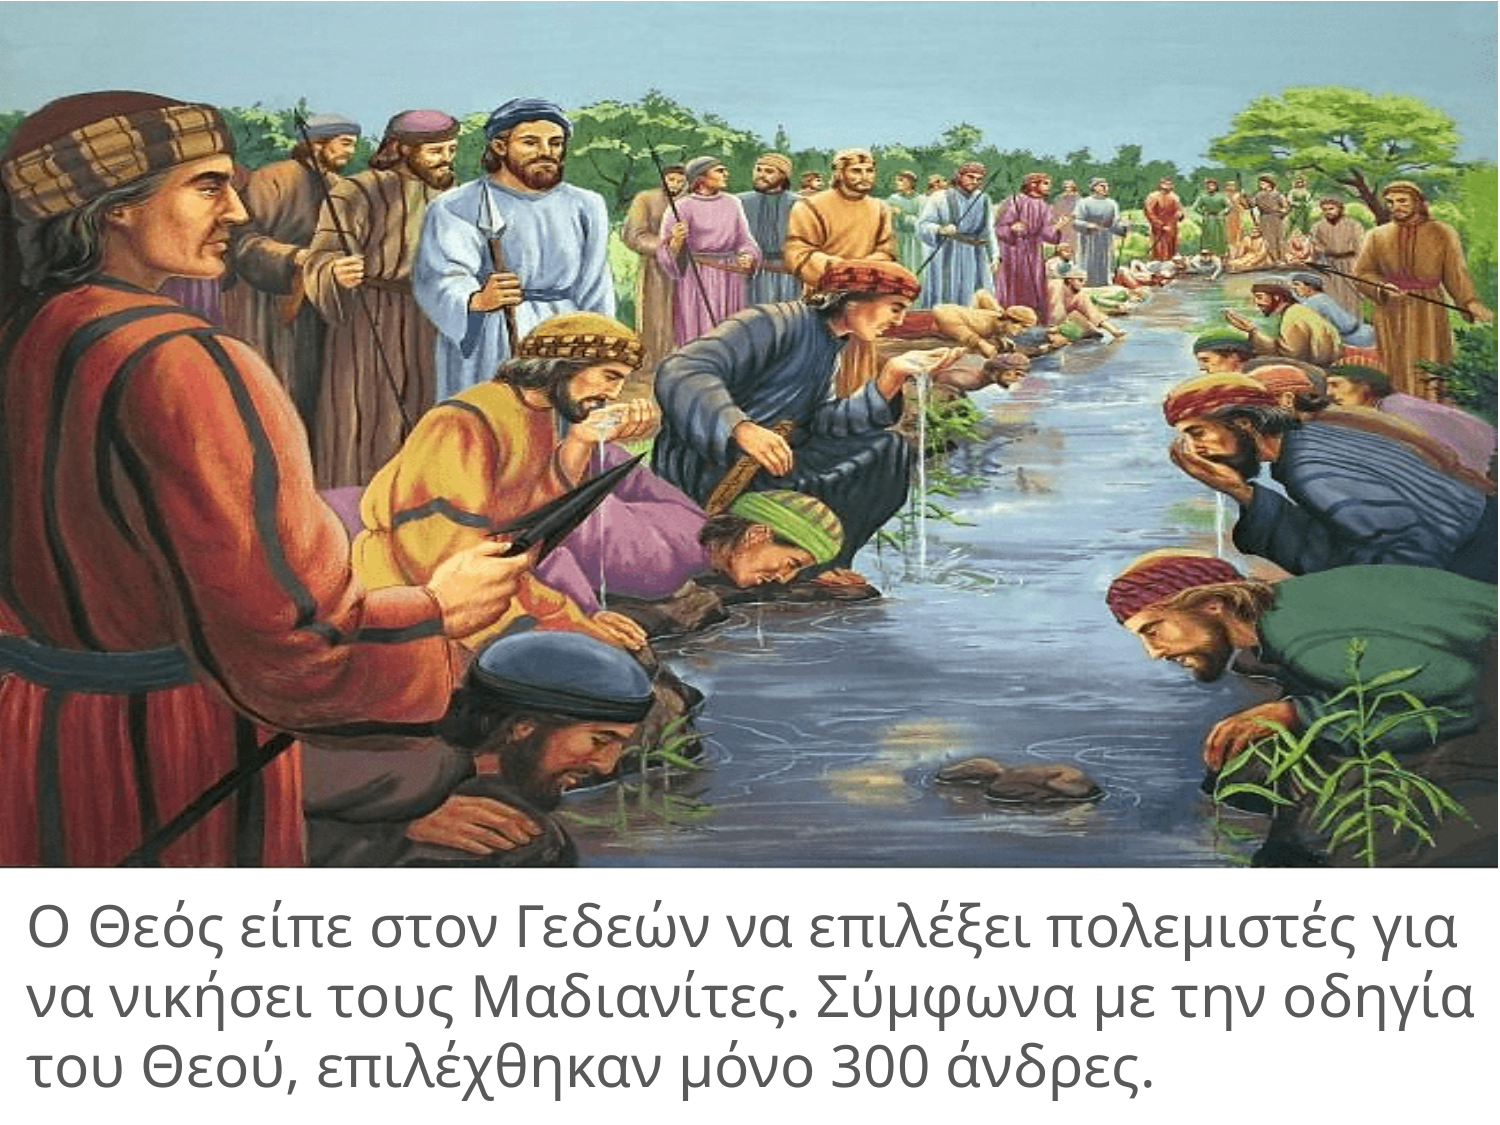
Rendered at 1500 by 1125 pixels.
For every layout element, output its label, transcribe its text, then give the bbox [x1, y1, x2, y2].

text_box Ο Θεός είπε στον Γεδεών να επιλέξει πολεμιστές για να νικήσει τους Μαδιανίτες. Σύμφωνα με την οδηγία του Θεού, επιλέχθηκαν μόνο 300 άνδρες. [11, 881, 1498, 1107]
picture [0, 1, 1498, 870]
